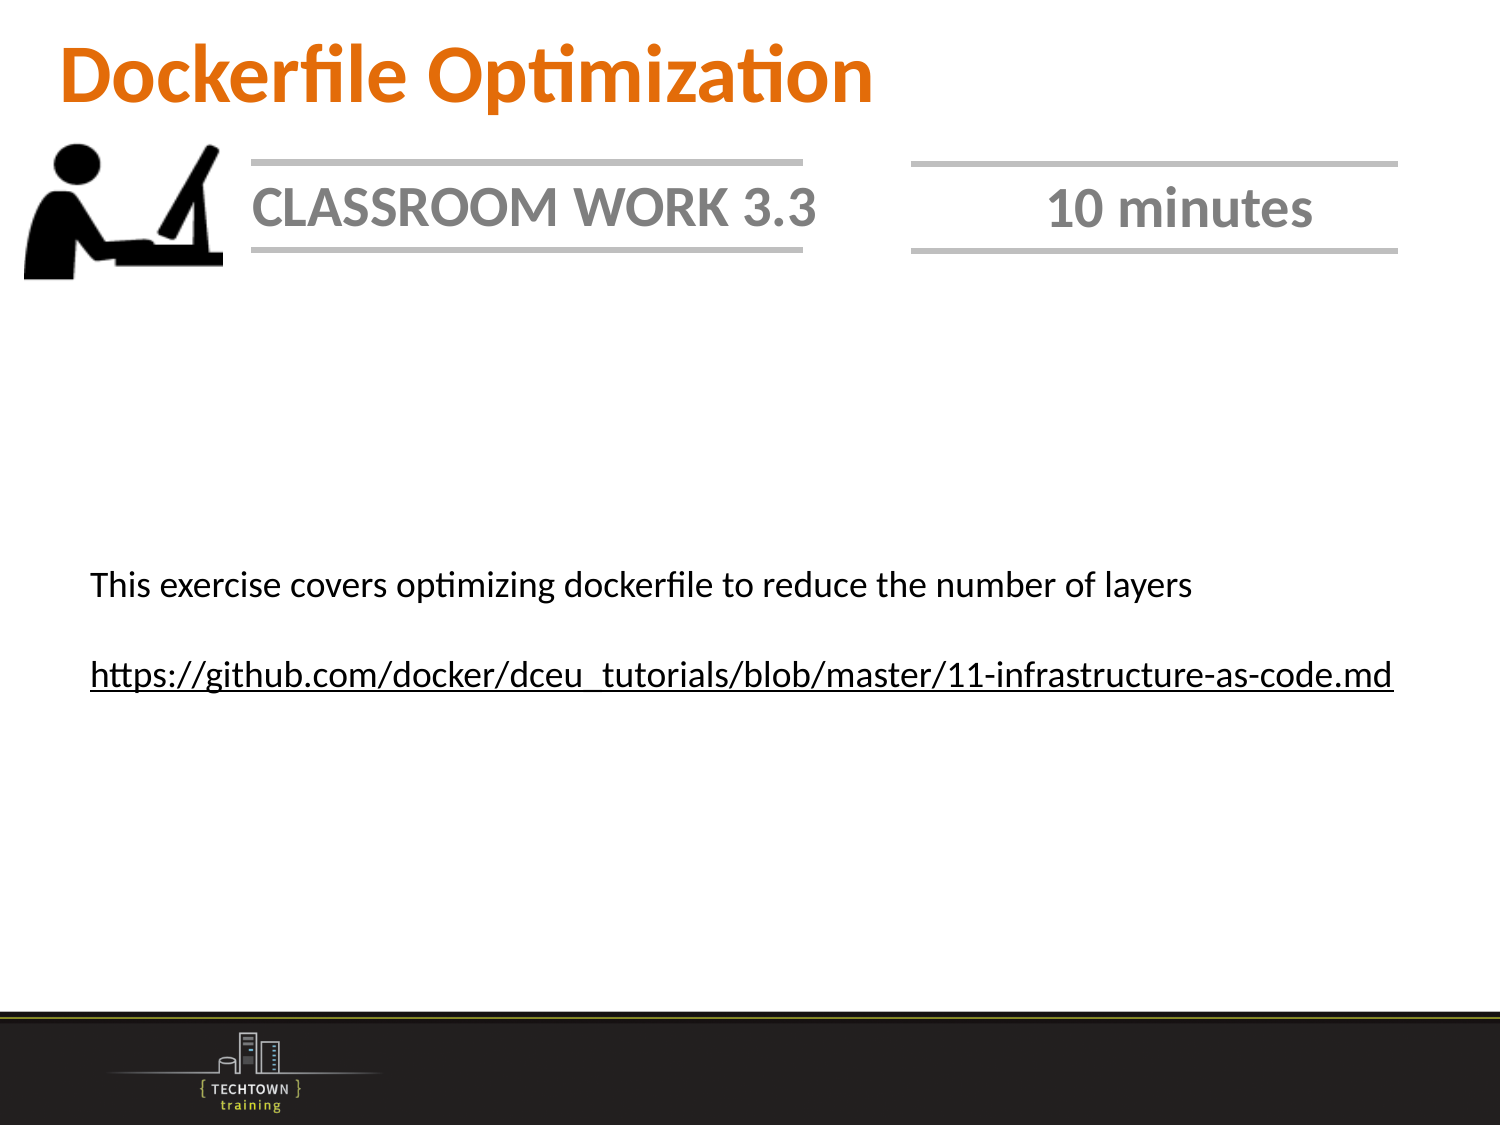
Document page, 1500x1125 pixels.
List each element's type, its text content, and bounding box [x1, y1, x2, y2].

list This exercise covers optimizing dockerfile to reduce the number of layers https://github.com/docker/dceu_tutorials/blob/master/11-infrastructure-as-code.md [75, 269, 1425, 985]
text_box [24, 124, 874, 301]
picture [0, 0, 1500, 1125]
title Dockerfile Optimization [44, 24, 1456, 213]
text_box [898, 157, 1461, 252]
